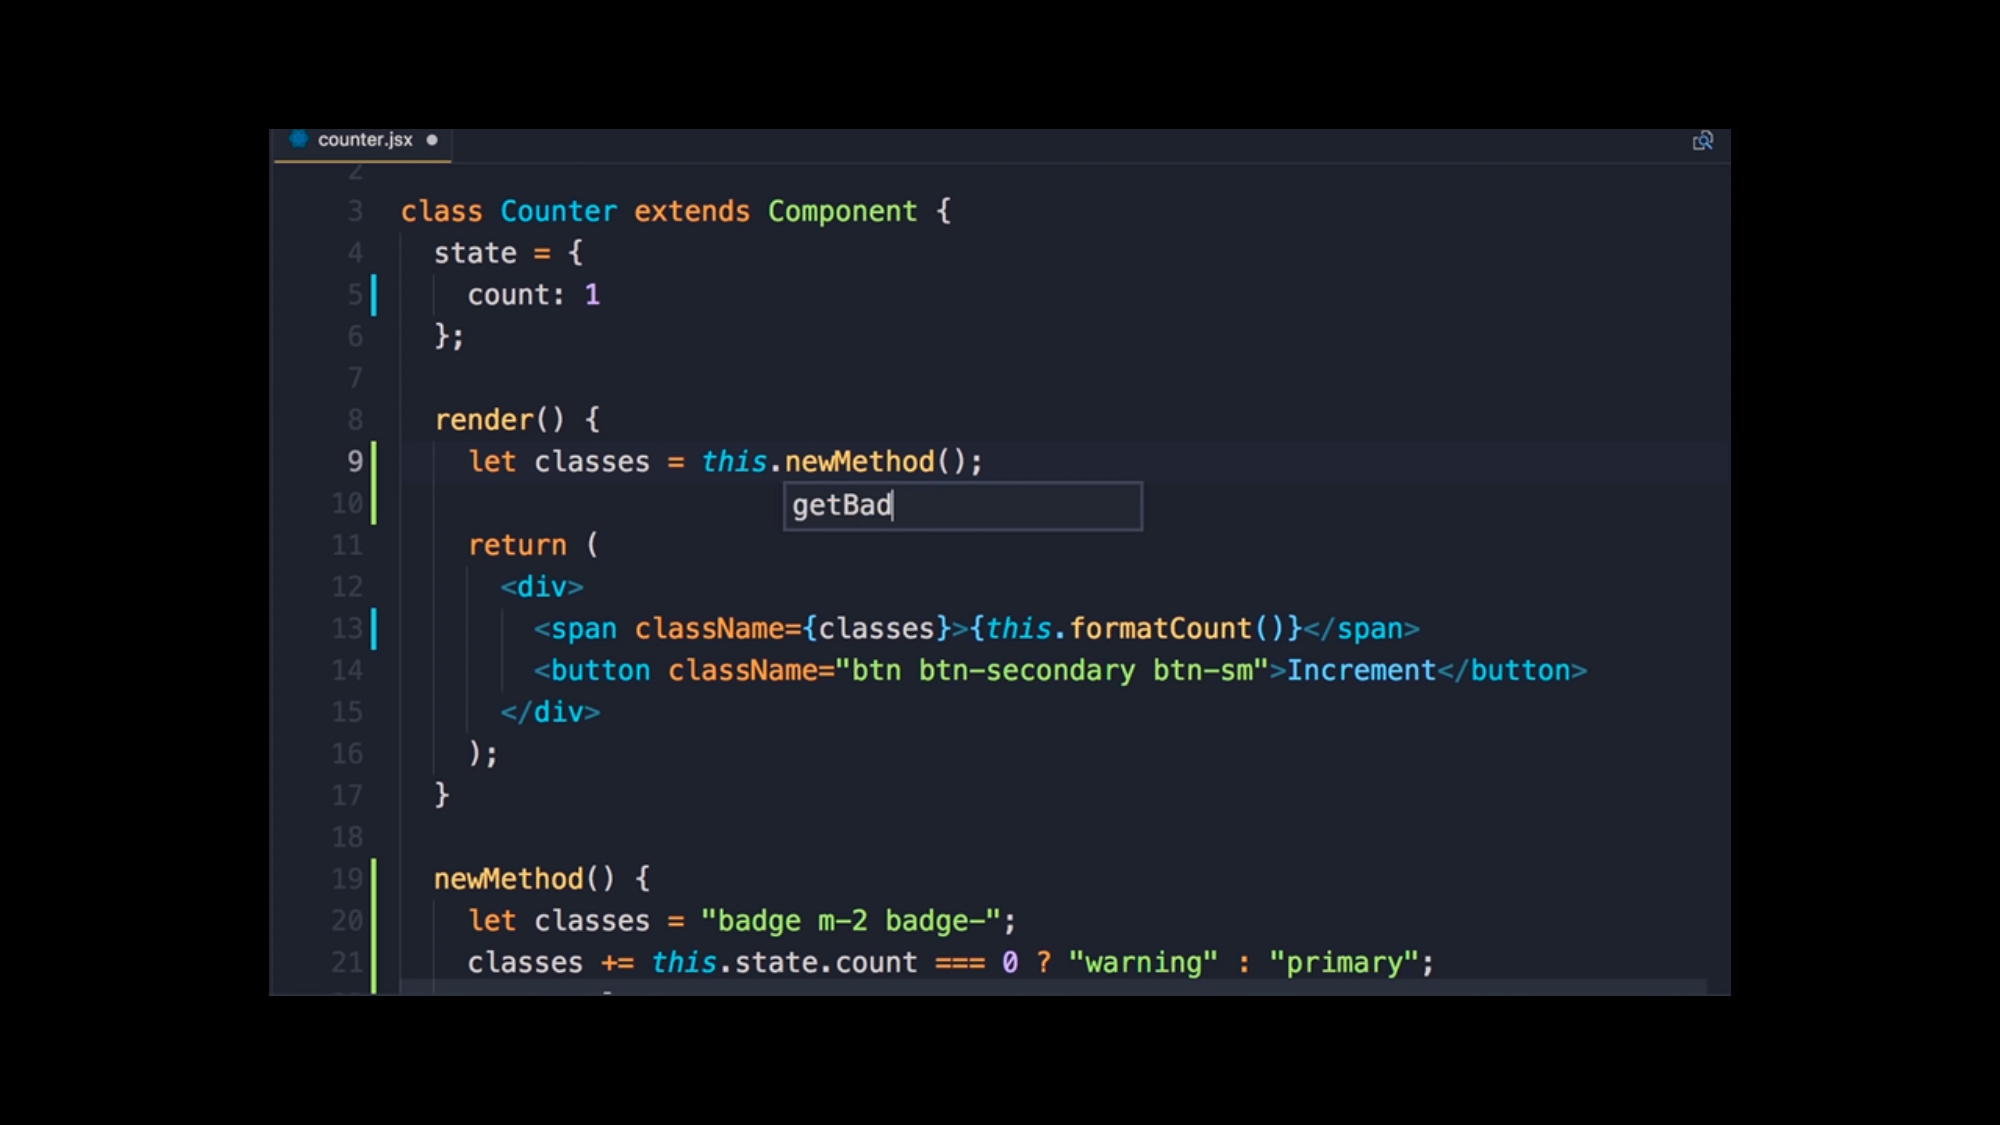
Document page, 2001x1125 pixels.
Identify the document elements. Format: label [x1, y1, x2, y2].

picture [269, 129, 1731, 996]
